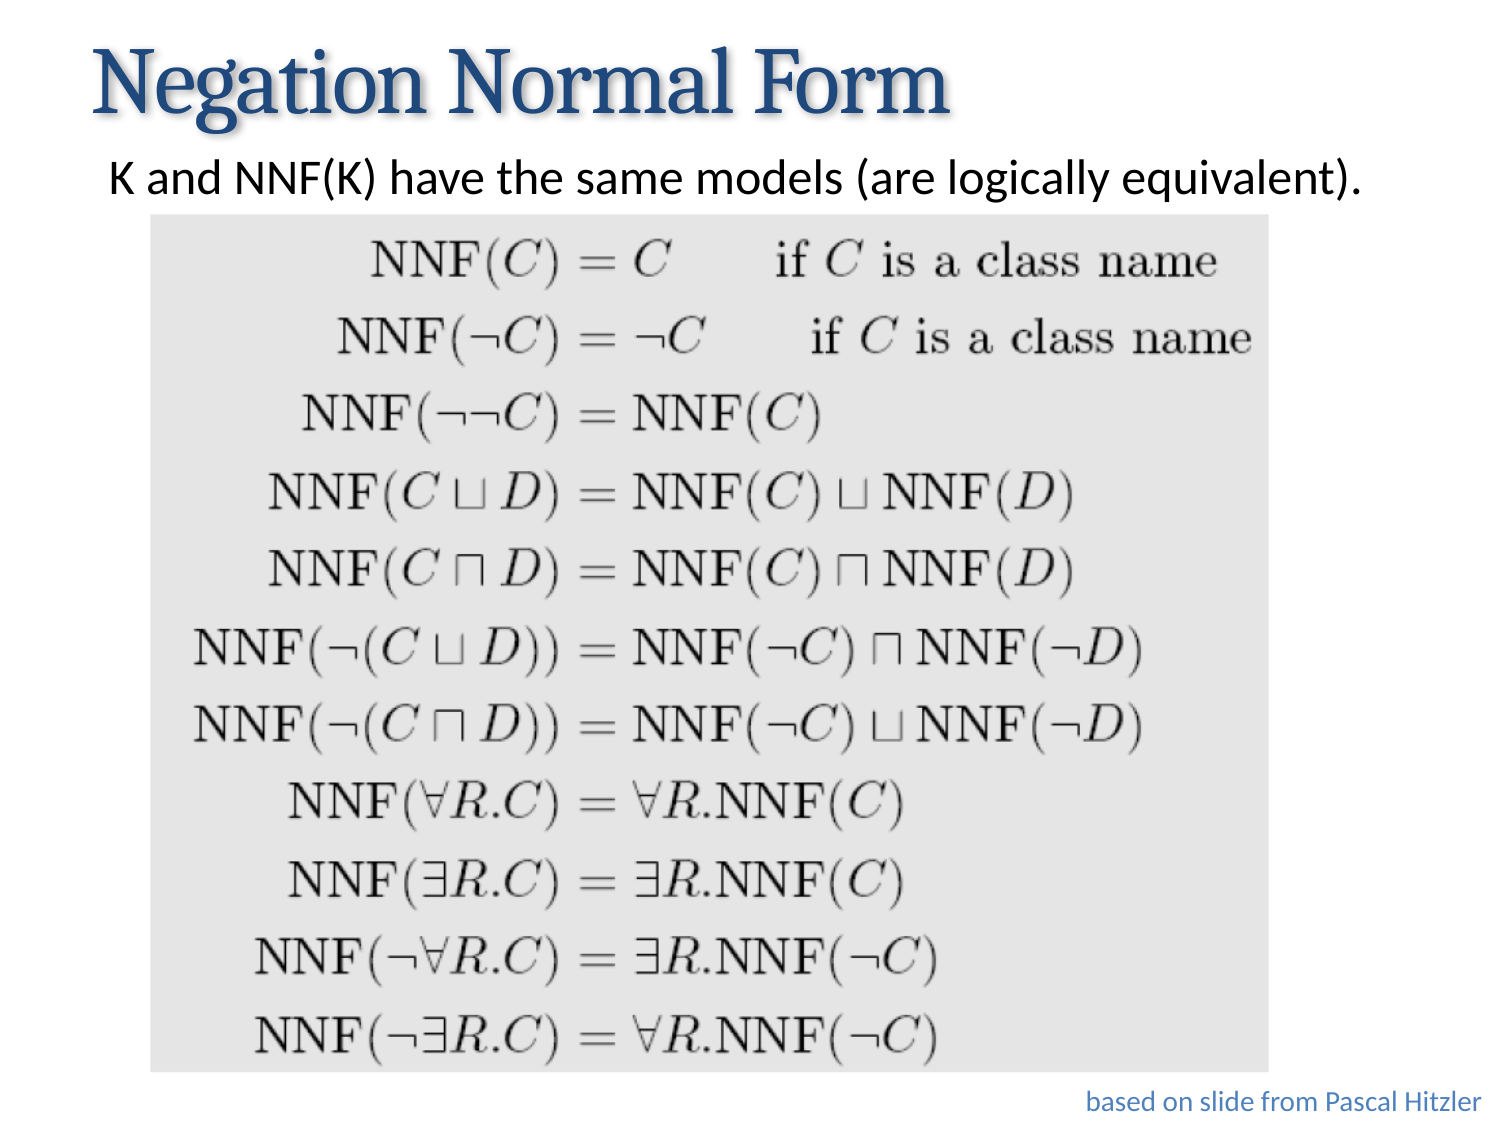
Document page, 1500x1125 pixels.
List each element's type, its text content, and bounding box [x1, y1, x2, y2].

list K and NNF(K) have the same models (are logically equivalent). [74, 136, 1426, 1000]
text_box based on slide from Pascal Hitzler [1070, 1074, 1498, 1125]
title Negation Normal Form [75, 27, 1427, 123]
picture [145, 208, 1274, 1075]
